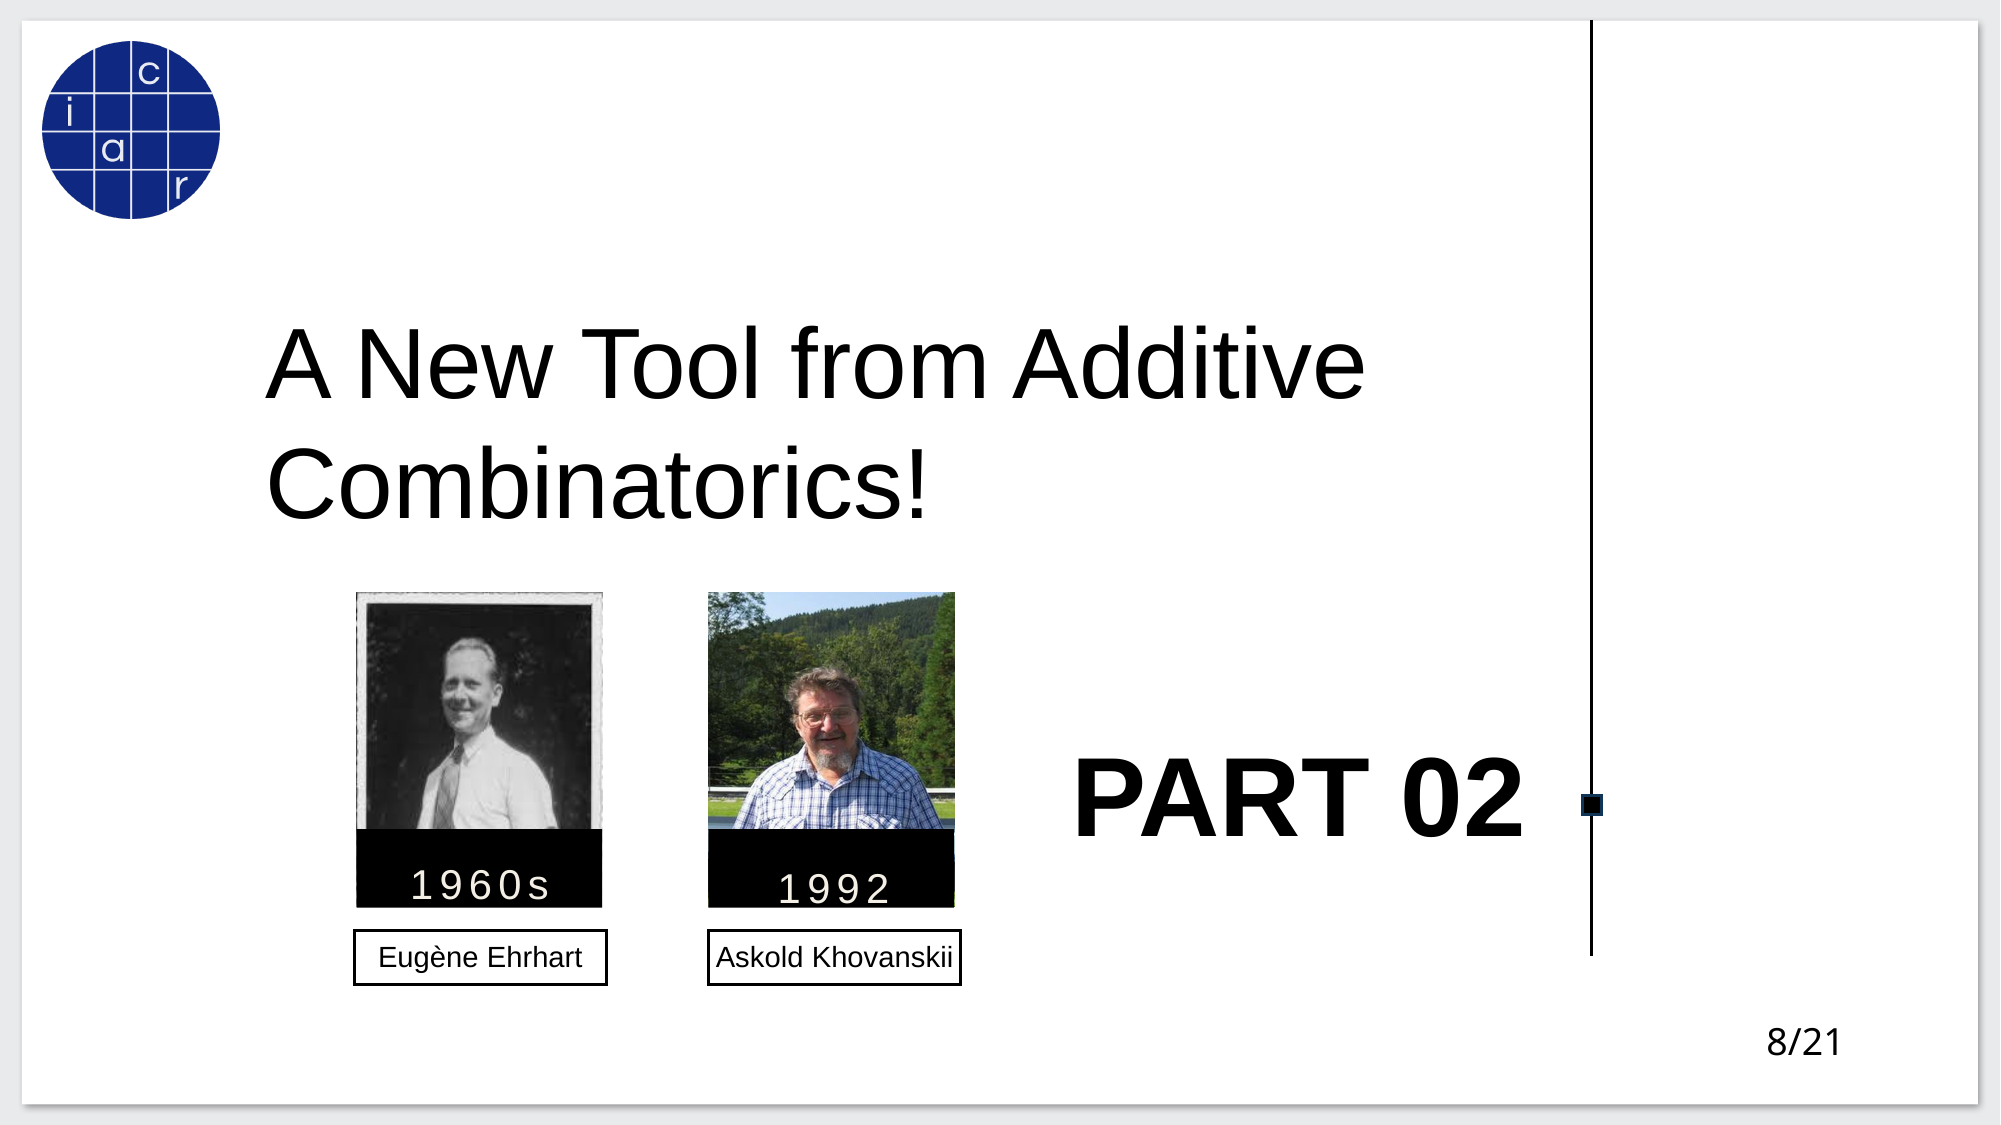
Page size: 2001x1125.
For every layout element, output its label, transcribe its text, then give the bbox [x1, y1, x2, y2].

text_box 8/21 [1751, 1010, 1935, 1070]
text_box [1581, 794, 1591, 816]
text_box PART 02 [1011, 716, 1541, 867]
text_box Askold Khovanskii [779, 930, 891, 962]
text_box Eugène Ehrhart [425, 930, 537, 962]
picture [42, 41, 220, 219]
text_box [1592, 794, 1602, 816]
text_box [708, 930, 961, 985]
picture [708, 592, 955, 907]
text_box [354, 930, 607, 985]
picture [356, 592, 603, 907]
text_box A New Tool from Additive Combinatorics! [250, 291, 1563, 546]
